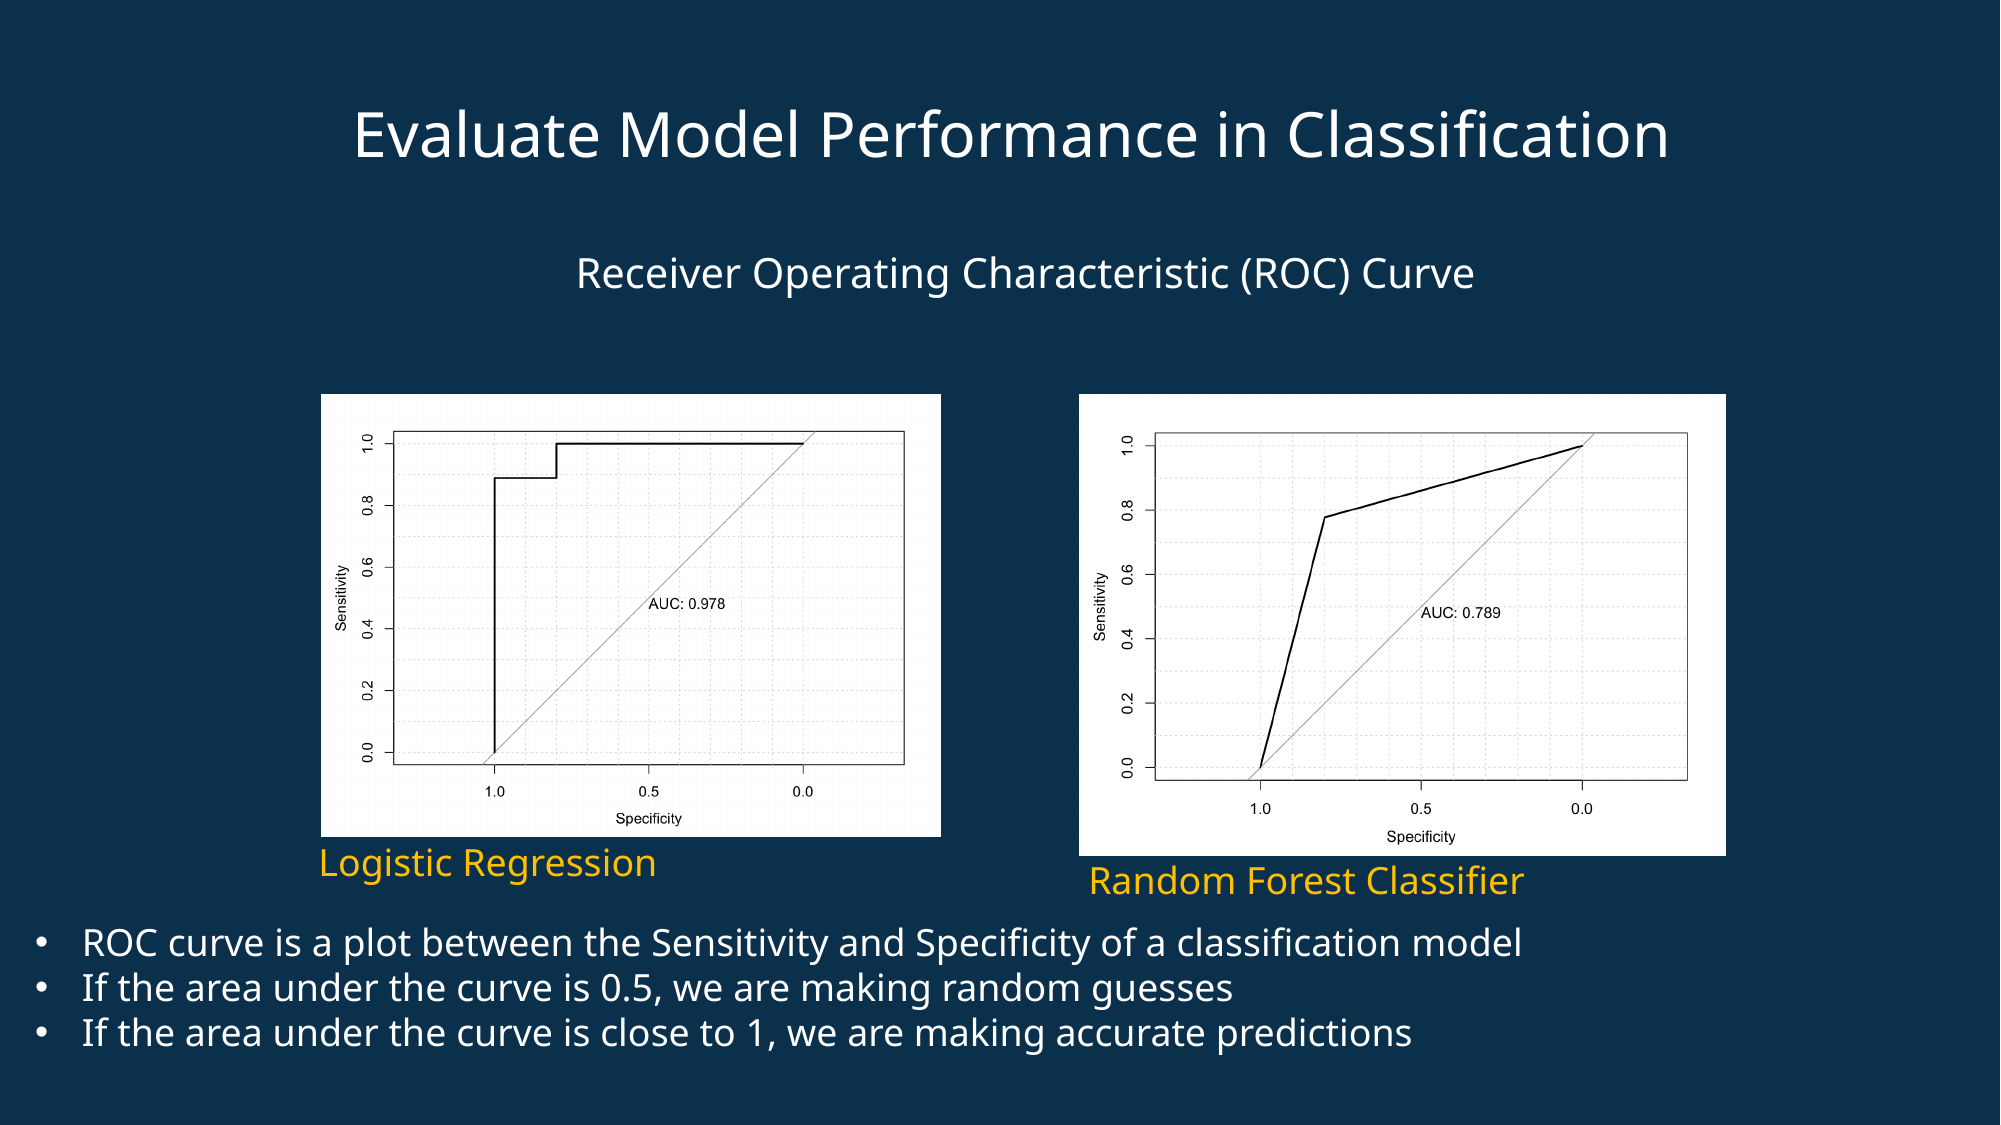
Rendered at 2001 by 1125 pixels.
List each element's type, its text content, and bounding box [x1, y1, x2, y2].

text_box Random Forest Classifier [1073, 849, 1541, 910]
picture [320, 393, 941, 837]
picture [1078, 393, 1726, 857]
list Receiver Operating Characteristic (ROC) Curve [60, 245, 1976, 585]
text_box Evaluate Model Performance in Classification [337, 87, 1704, 178]
text_box Logistic Regression [303, 831, 673, 892]
text_box ROC curve is a plot between the Sensitivity and Specificity of a classification model If the area under the curve is 0.5, we are making random guesses If the area under the curve is close to 1, we are making accurate predictions [20, 911, 1726, 1062]
